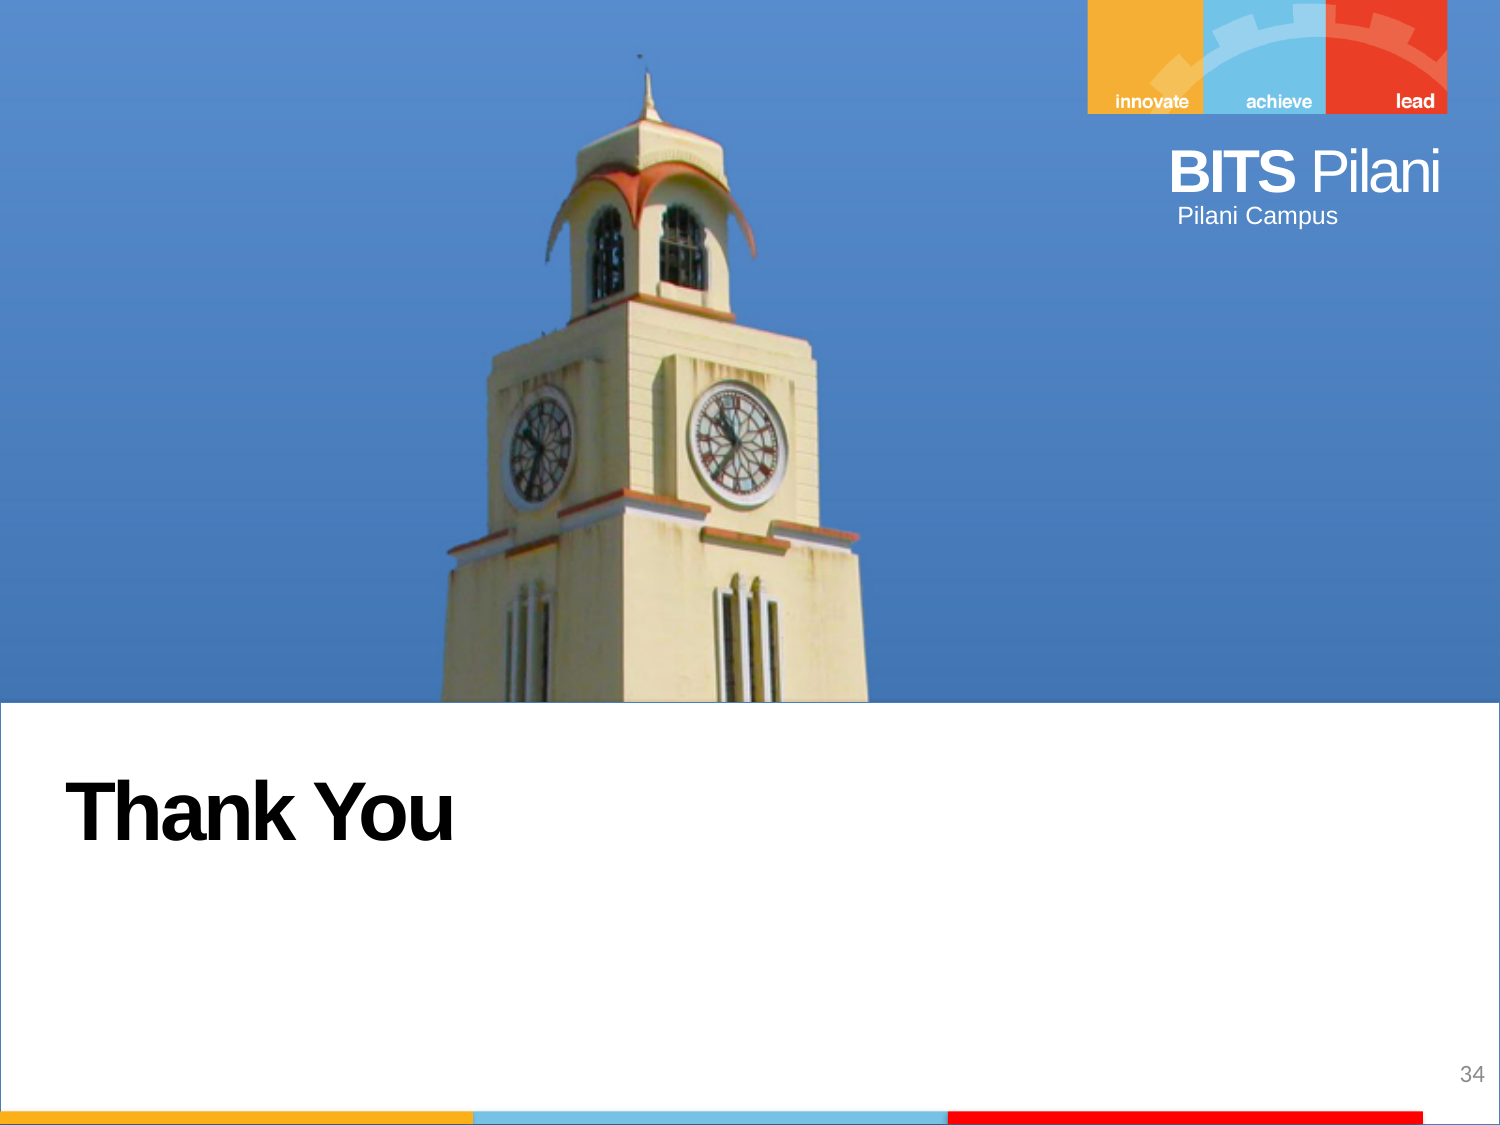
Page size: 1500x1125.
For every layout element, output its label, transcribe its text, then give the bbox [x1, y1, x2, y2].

picture [0, 0, 1500, 702]
list Thank You [50, 762, 1438, 1025]
slide_number 34 [1149, 1042, 1500, 1103]
